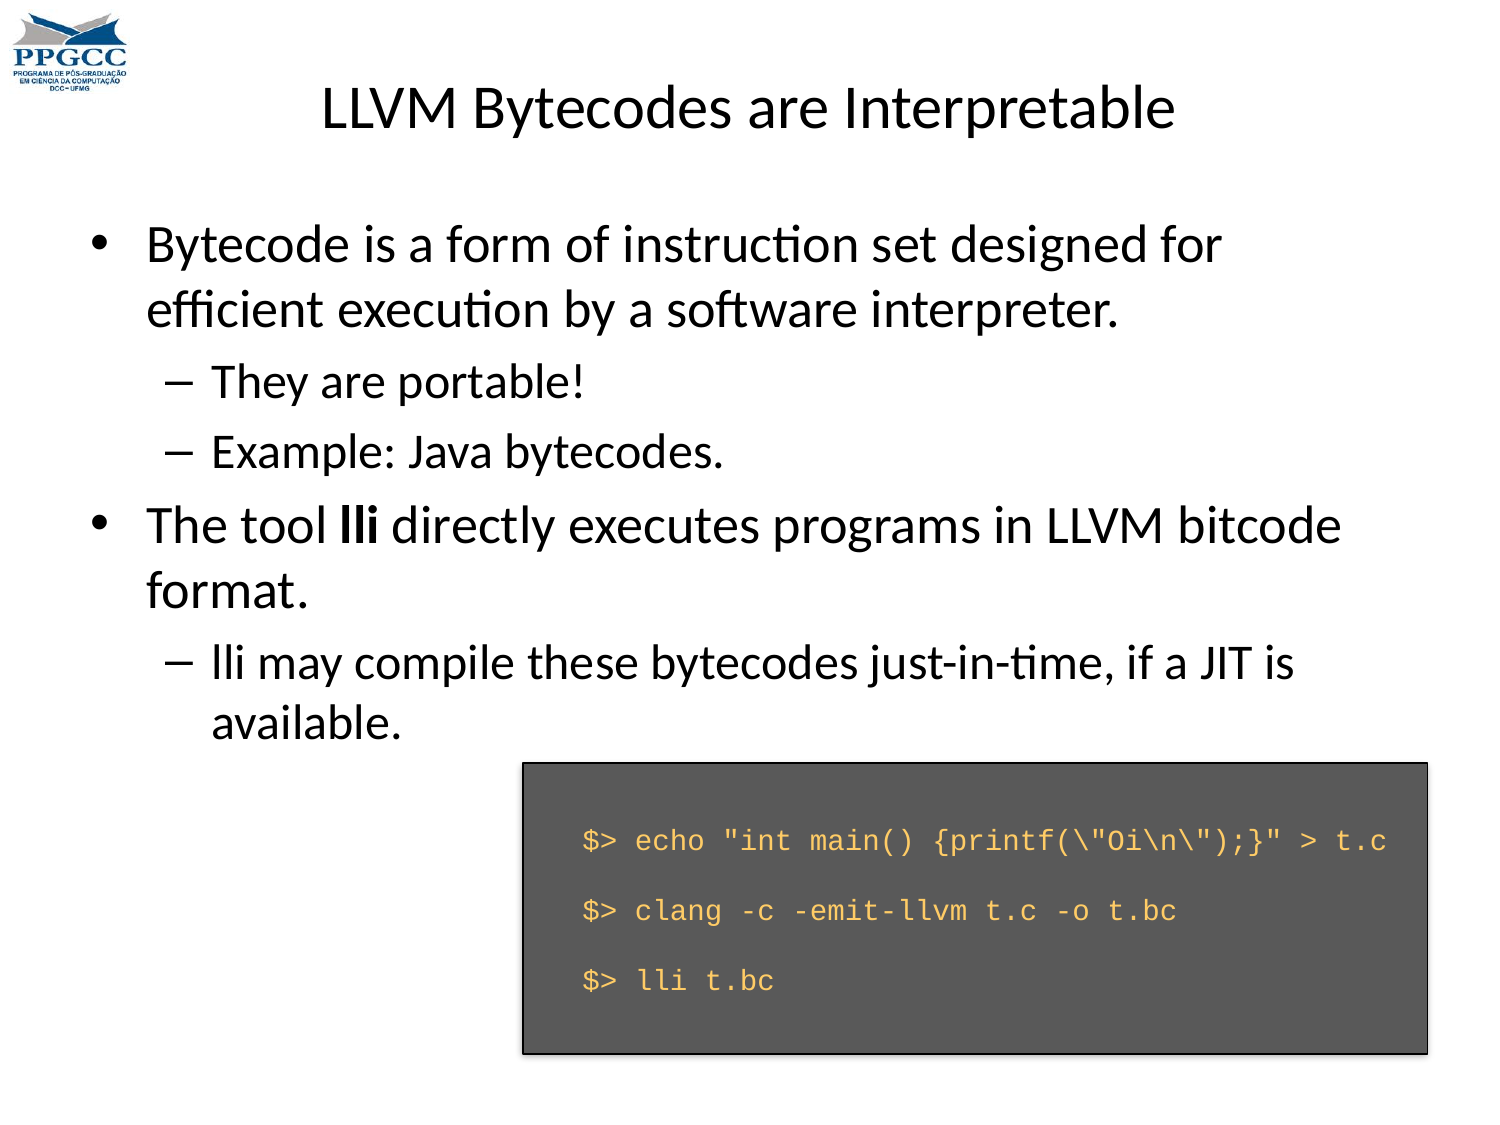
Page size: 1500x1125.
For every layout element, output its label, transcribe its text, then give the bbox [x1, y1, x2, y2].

list Bytecode is a form of instruction set designed for efficient execution by a software interpreter. They are portable! Example: Java bytecodes. The tool lli directly executes programs in LLVM bitcode format. lli may compile these bytecodes just-in-time, if a JIT is available. [75, 201, 1425, 764]
title LLVM Bytecodes are Interpretable [75, 45, 1425, 163]
text_box $> echo "int main() {printf(\"Oi\n\");}" > t.c $> clang -c -emit-llvm t.c -o t.bc $> lli t.bc [522, 762, 1428, 1055]
picture [9, 9, 130, 94]
